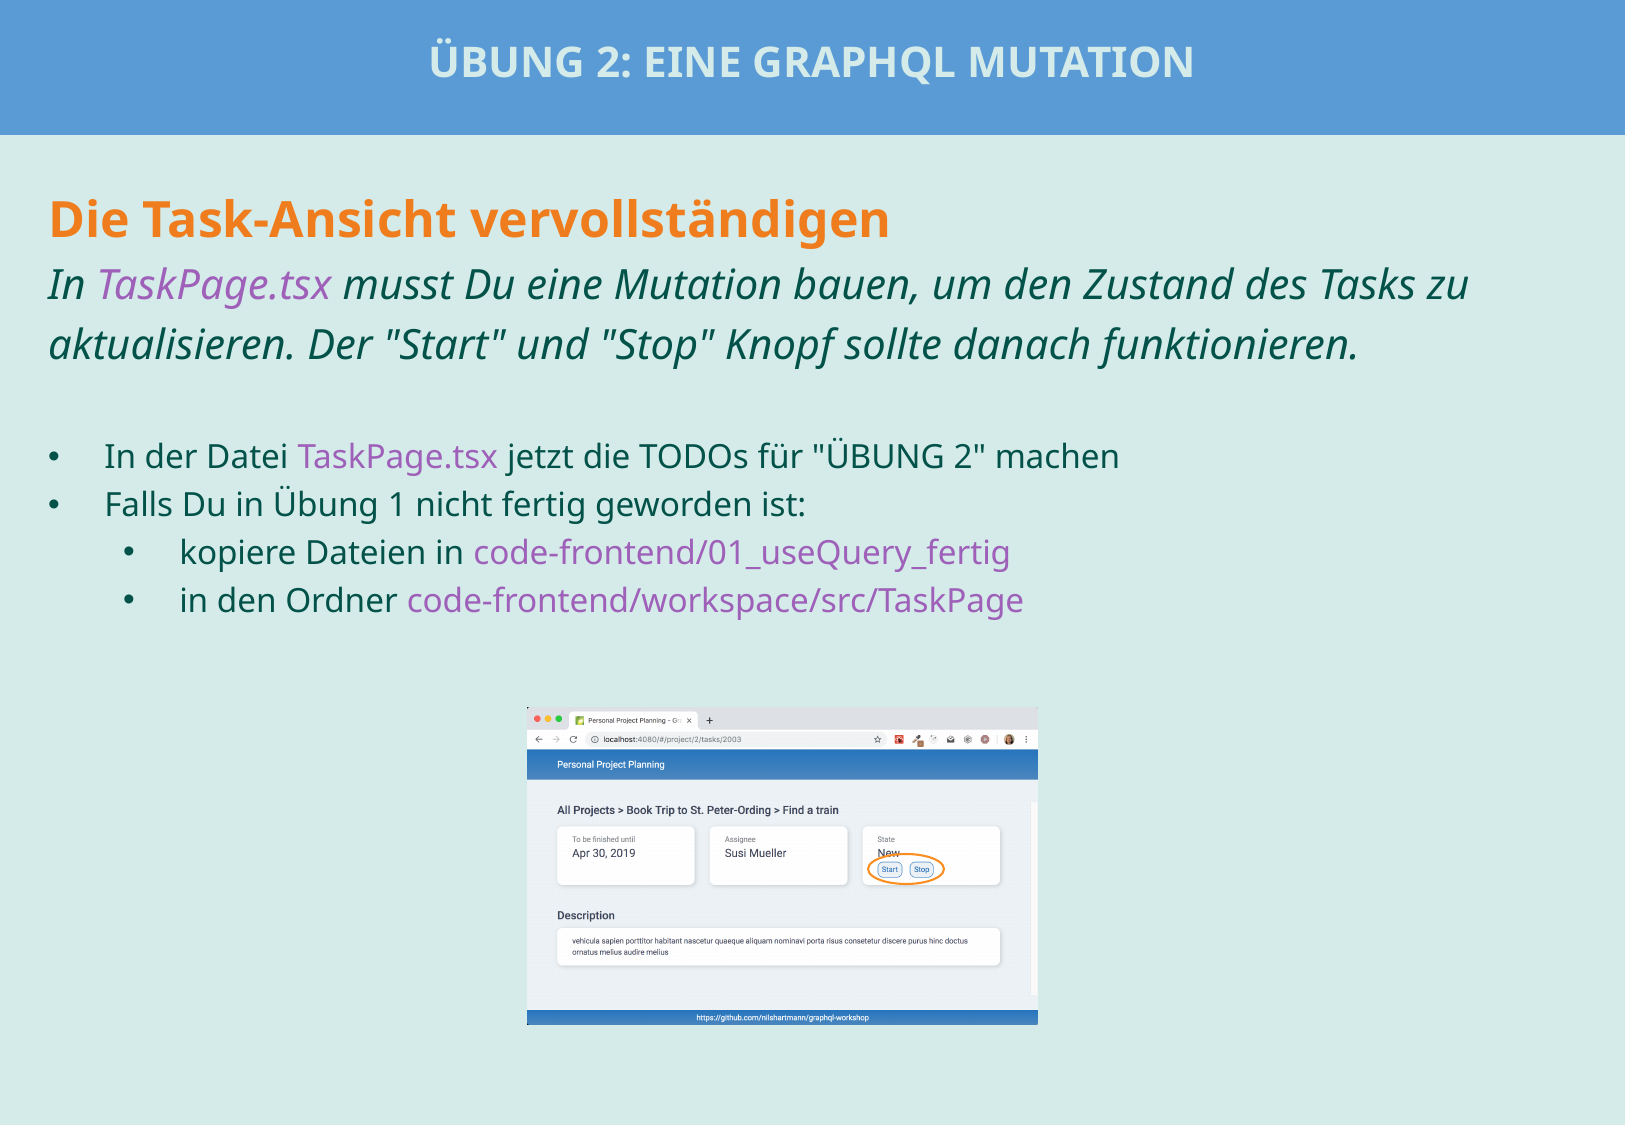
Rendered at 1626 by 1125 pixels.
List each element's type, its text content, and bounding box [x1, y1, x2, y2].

text_box [0, 127, 1625, 136]
text_box Die Task-Ansicht vervollständigen In TaskPage.tsx musst Du eine Mutation bauen, um den Zustand des Tasks zu aktualisieren. Der "Start" und "Stop" Knopf sollte danach funktionieren. In der Datei TaskPage.tsx jetzt die TODOs für "ÜBUNG 2" machen Falls Du in Übung 1 nicht fertig geworden ist: kopiere Dateien in code-frontend/01_useQuery_fertig in den Ordner code-frontend/workspace/src/TaskPage [33, 168, 1589, 687]
title Übung 2: Eine GraphQL Mutation [0, 0, 1625, 127]
picture [527, 707, 1038, 1025]
